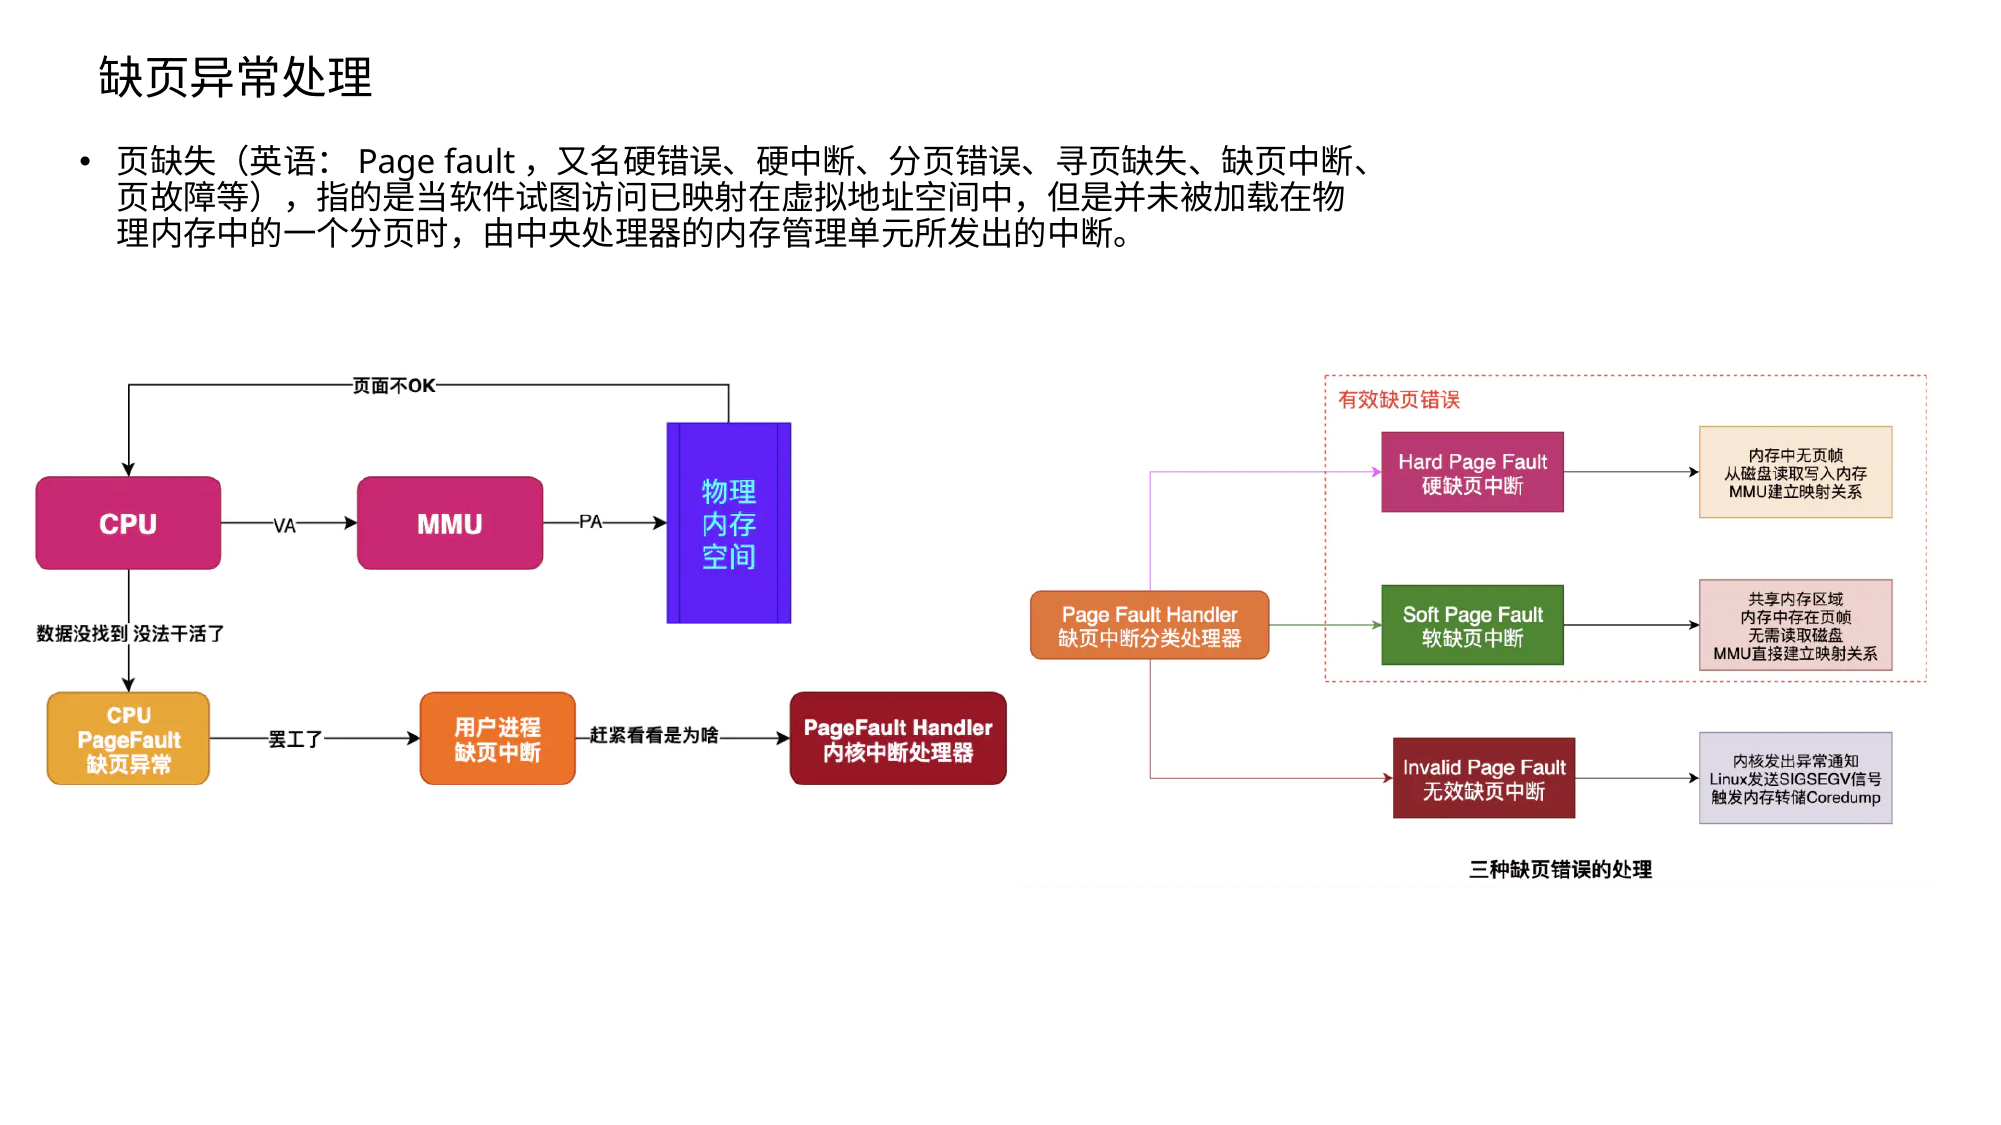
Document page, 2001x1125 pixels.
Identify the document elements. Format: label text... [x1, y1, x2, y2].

picture [5, 355, 1938, 888]
title 缺页异常处理 [83, 31, 423, 128]
list 页缺失（英语：Page fault，又名硬错误、硬中断、分页错误、寻页缺失、缺页中断、页故障等），指的是当软件试图访问已映射在虚拟地址空间中，但是并未被加载在物理内存中的一个分页时，由中央处理器的内存管理单元所发出的中断。 [64, 137, 1390, 283]
